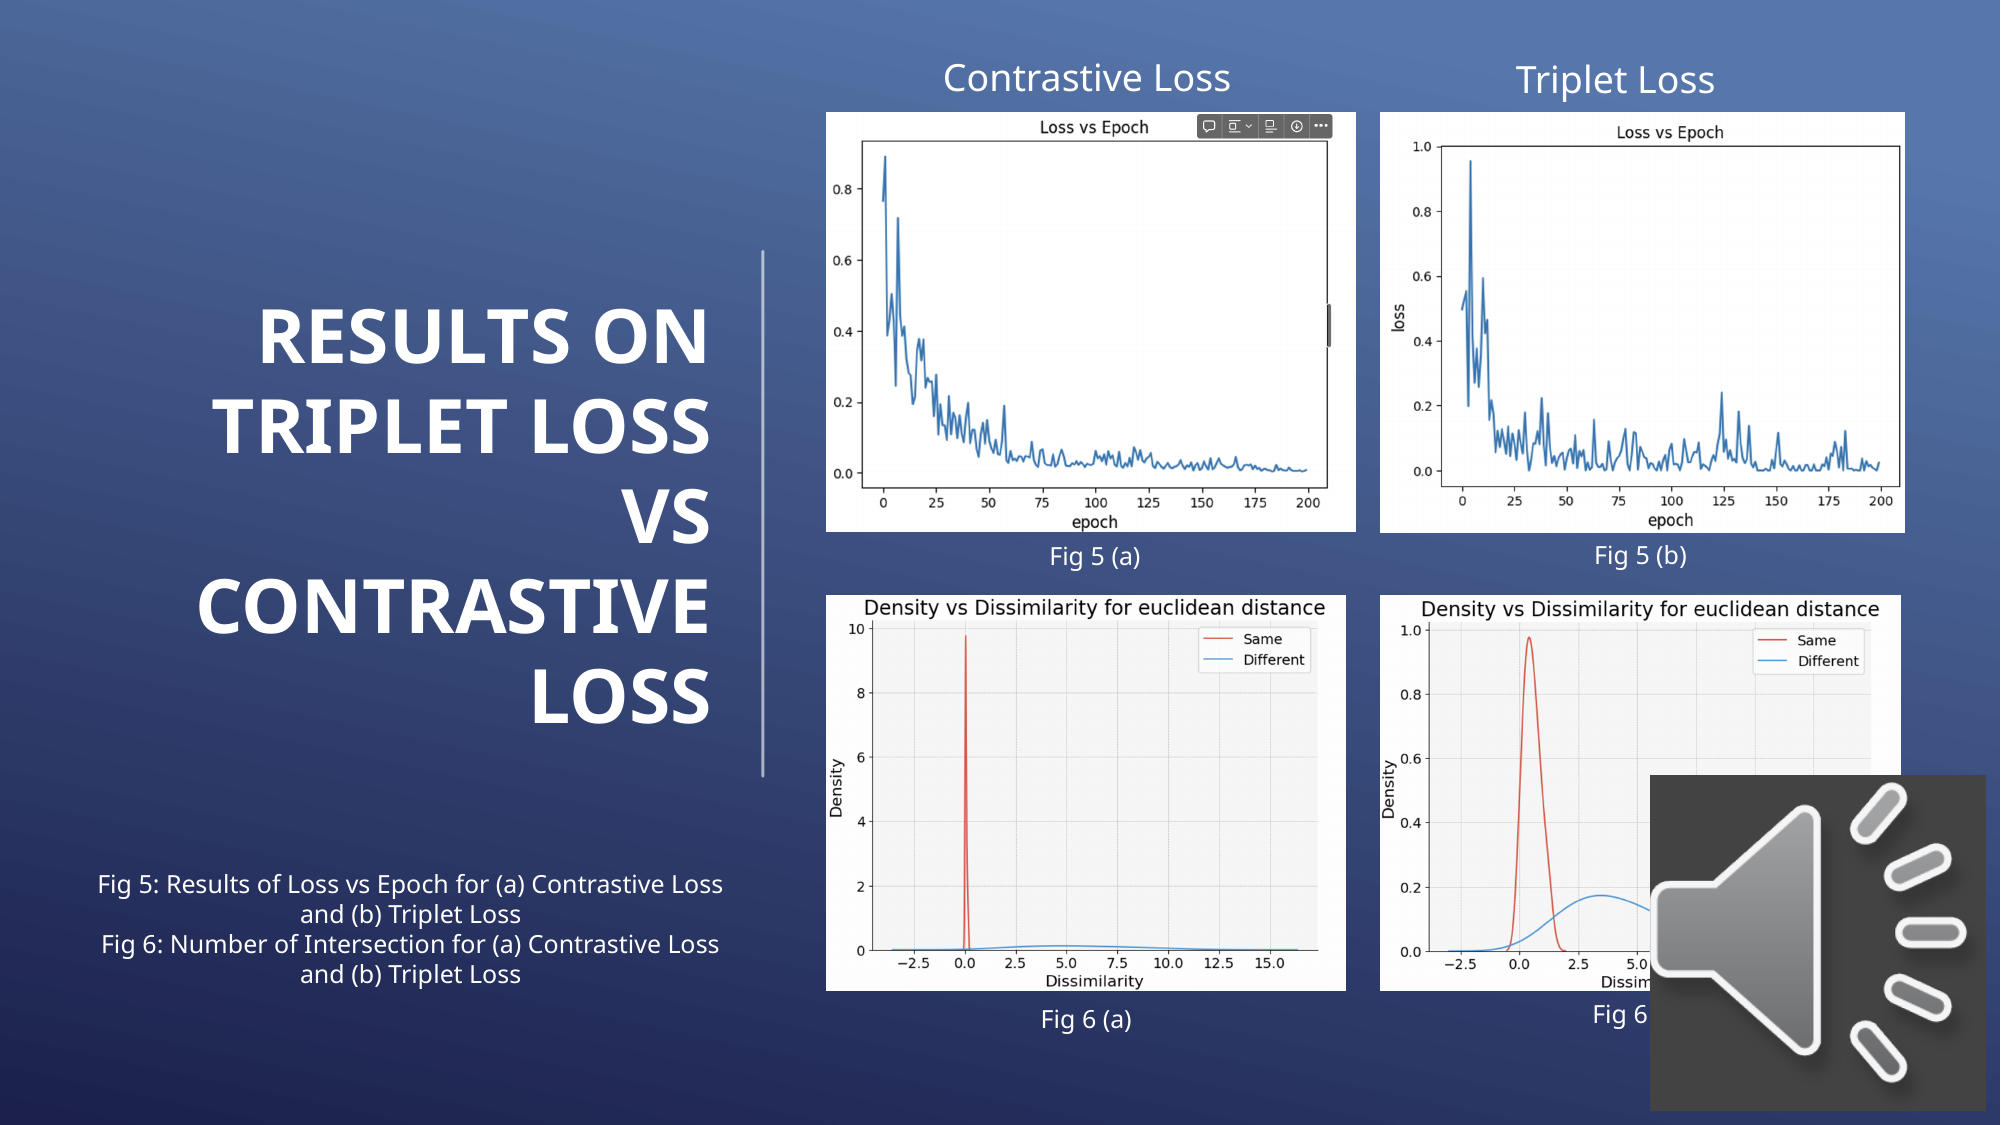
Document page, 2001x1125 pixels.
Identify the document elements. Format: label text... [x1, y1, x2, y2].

picture [1380, 112, 1905, 534]
text_box Fig 5: Results of Loss vs Epoch for (a) Contrastive Loss and (b) Triplet Loss Fig 6: Number of Intersection for (a) Contrastive Loss and (b) Triplet Loss [65, 861, 757, 996]
title Results on Triplet loss vs contrastive loss [112, 112, 727, 861]
text_box Fig 6 (b) [1376, 991, 1648, 1036]
picture [1380, 595, 1987, 1112]
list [826, 112, 1356, 533]
text_box Fig 5 (b) [1380, 534, 1901, 577]
text_box Fig 5 (a) [826, 533, 1364, 578]
text_box Fig 6 (a) [826, 996, 1346, 1042]
text_box [0, 0, 2000, 1125]
text_box Triplet Loss [1500, 48, 1969, 109]
picture [826, 595, 1347, 992]
text_box Contrastive Loss [927, 46, 1397, 107]
